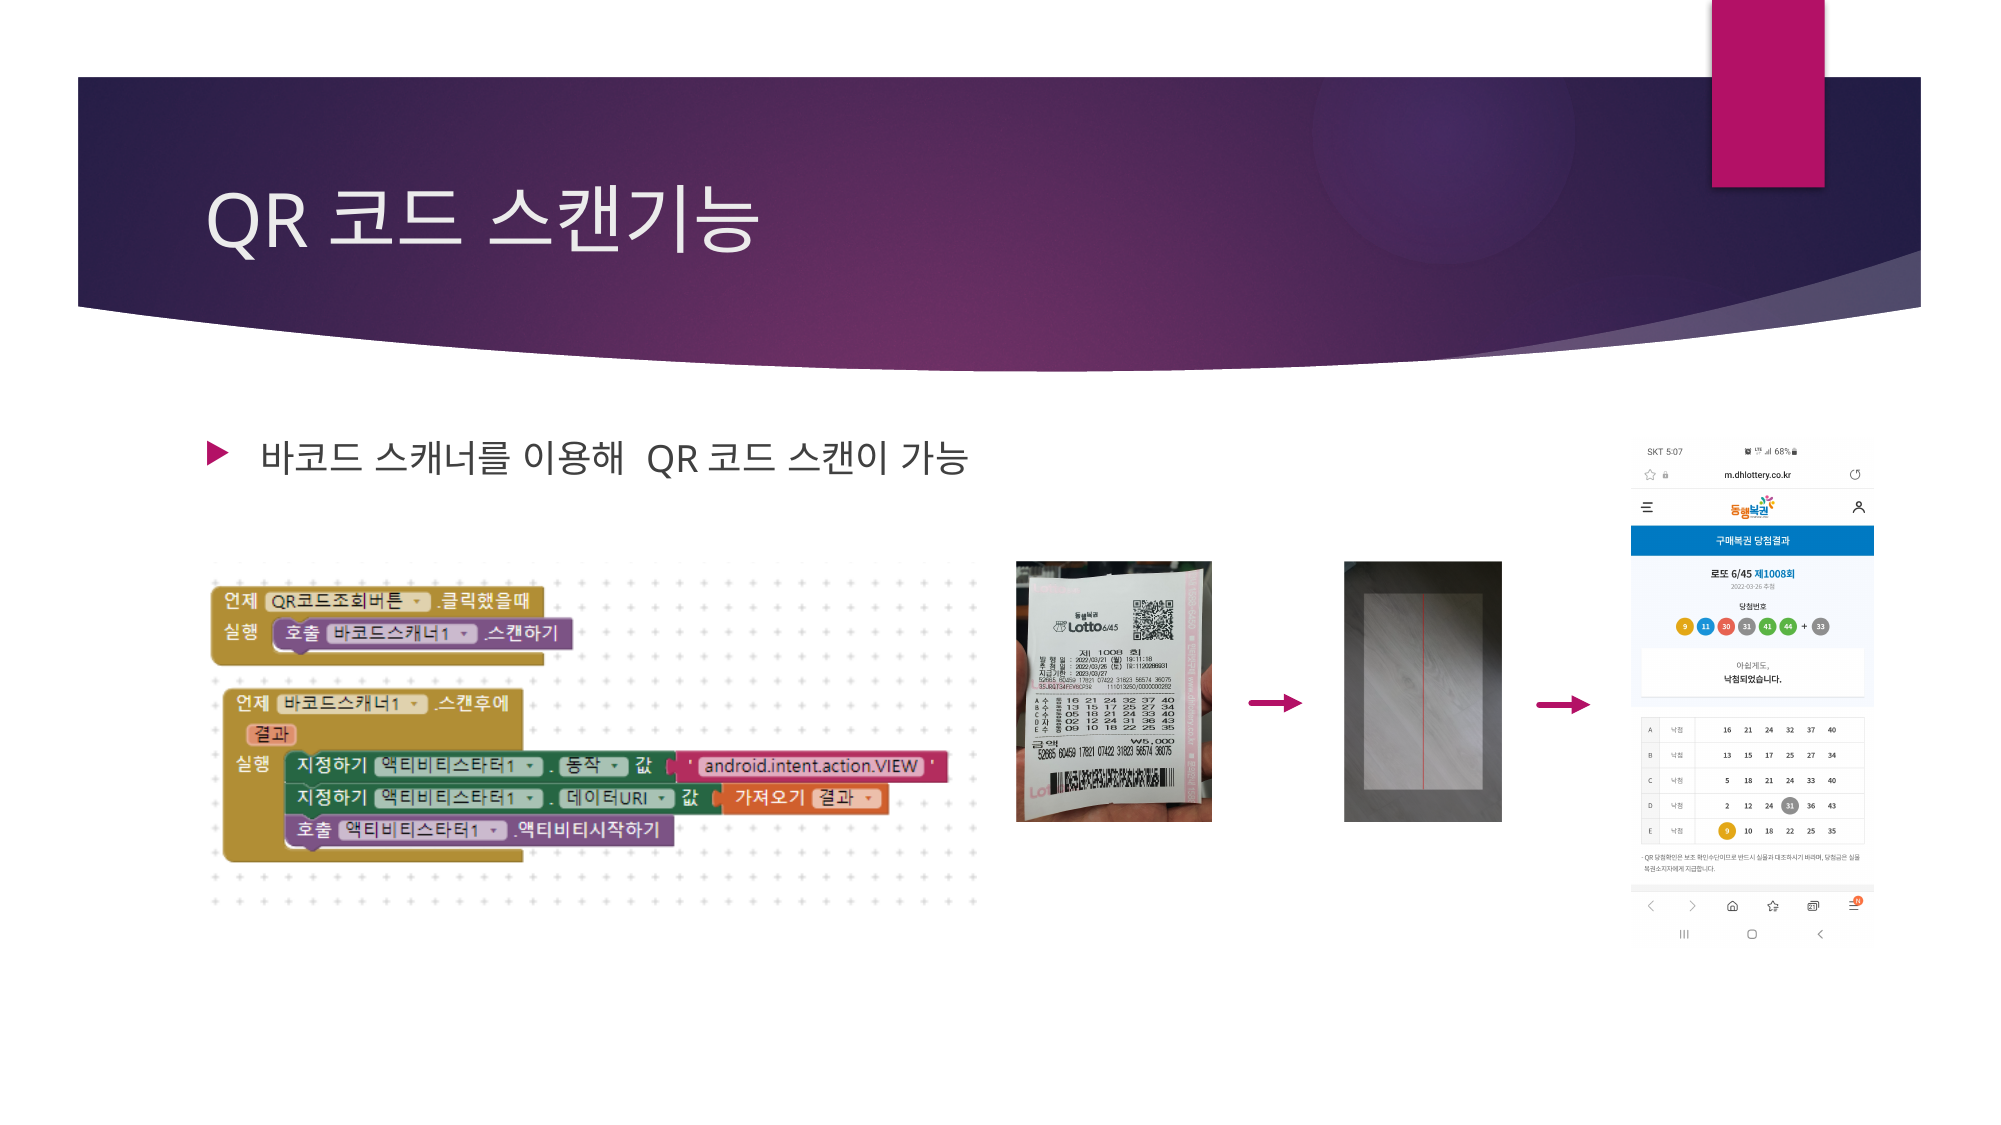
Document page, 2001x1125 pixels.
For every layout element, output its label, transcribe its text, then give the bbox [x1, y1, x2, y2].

picture [983, 562, 1245, 822]
picture [1631, 437, 1874, 948]
picture [200, 562, 977, 911]
picture [1292, 562, 1554, 822]
title QR코드 스캔기능 [189, 159, 1627, 276]
list 바코드 스캐너를 이용해 QR코드 스캔이 가능 [189, 427, 1638, 988]
